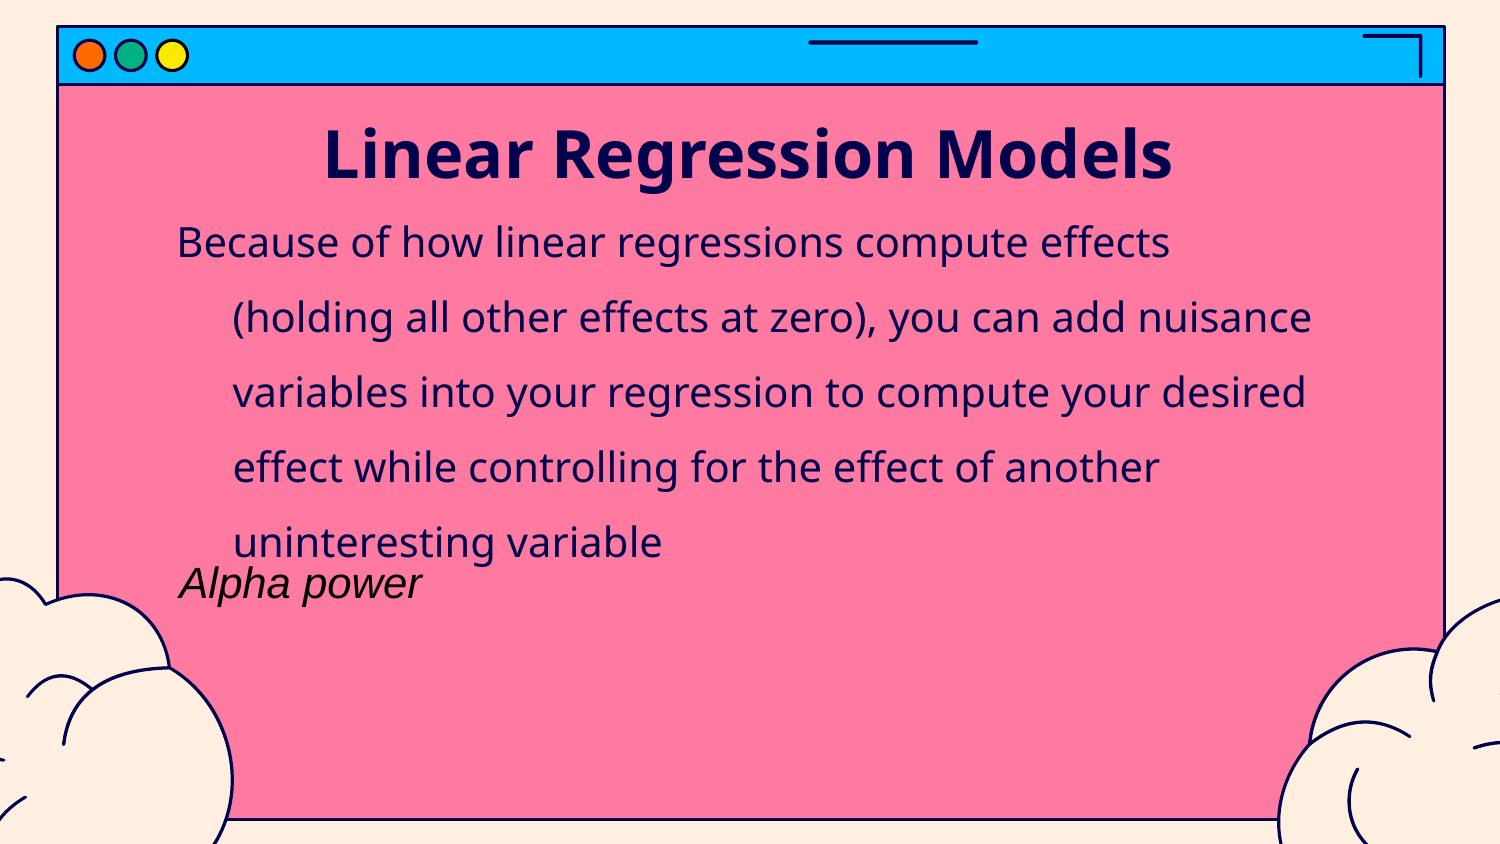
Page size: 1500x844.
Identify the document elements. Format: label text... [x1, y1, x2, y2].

text_box Because of how linear regressions compute effects (holding all other effects at zero), you can add nuisance variables into your regression to compute your desired effect while controlling for the effect of another uninteresting variable [142, 176, 1358, 703]
title Linear Regression Models [114, 96, 1383, 191]
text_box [0, 605, 267, 844]
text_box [1265, 605, 1500, 844]
